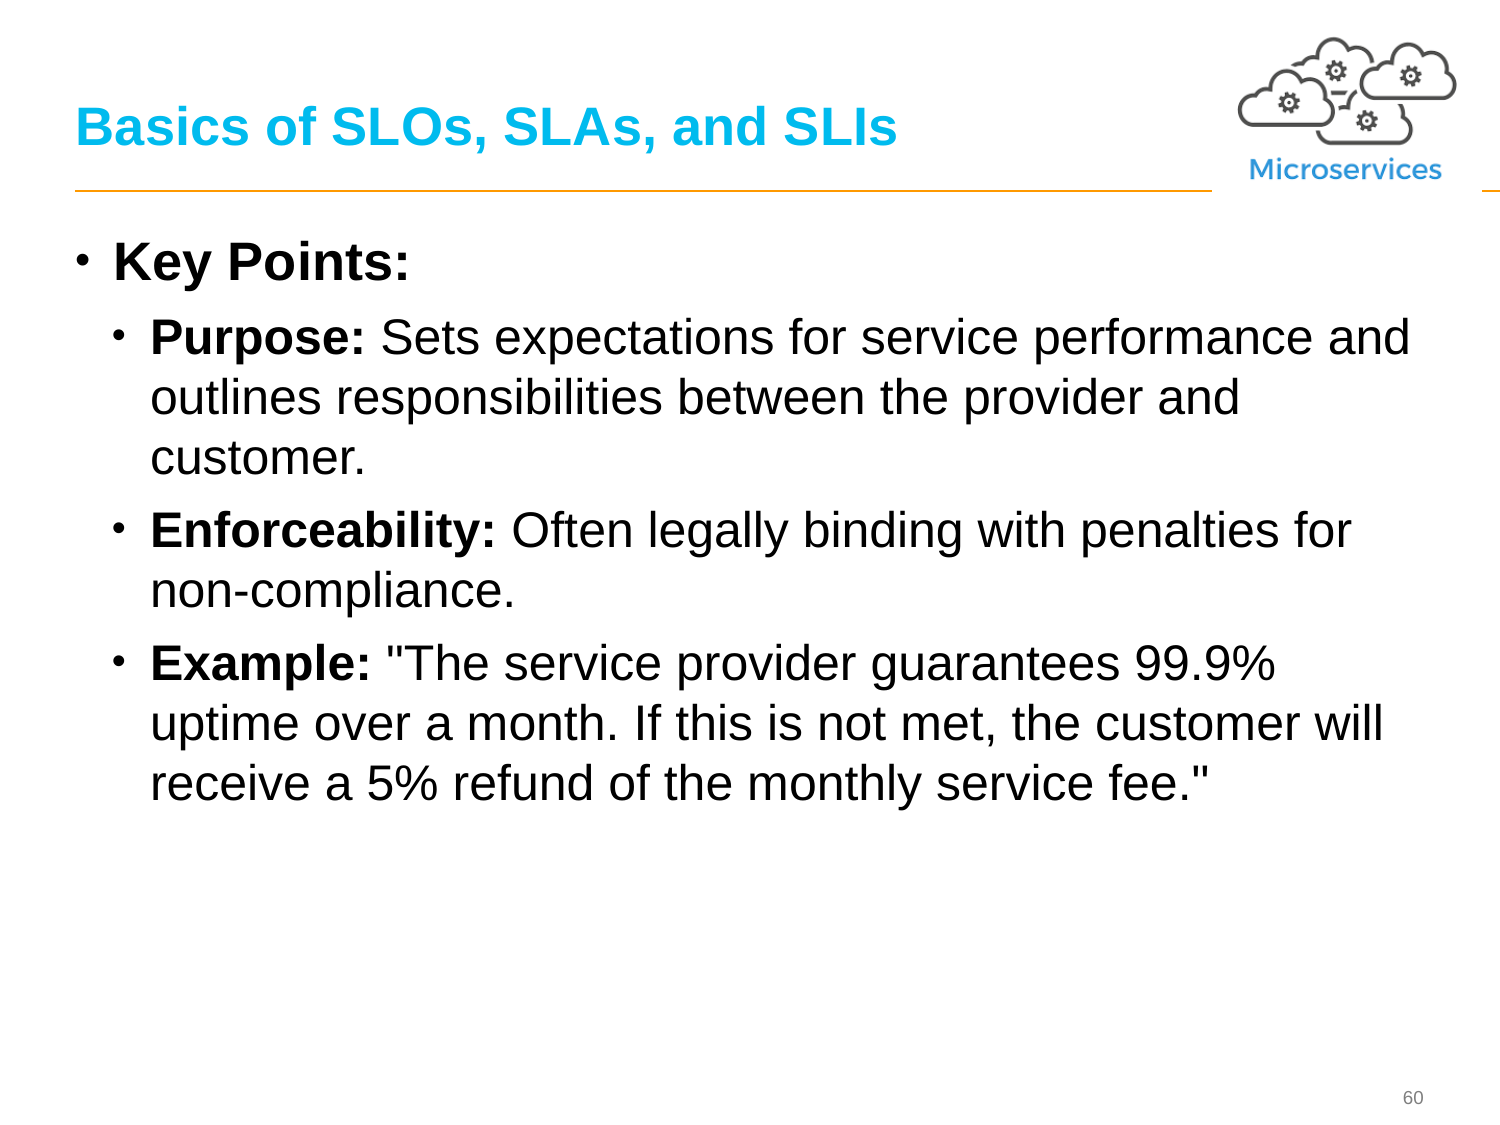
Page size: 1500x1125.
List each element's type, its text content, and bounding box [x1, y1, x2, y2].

picture [1212, 1, 1482, 203]
list Key Points: Purpose: Sets expectations for service performance and outlines responsibilities between the provider and customer. Enforceability: Often legally binding with penalties for non-compliance. Example: "The service provider guarantees 99.9% uptime over a month. If this is not met, the customer will receive a 5% refund of the monthly service fee." [75, 226, 1425, 1018]
title Basics of SLOs, SLAs, and SLIs [75, 27, 1422, 157]
